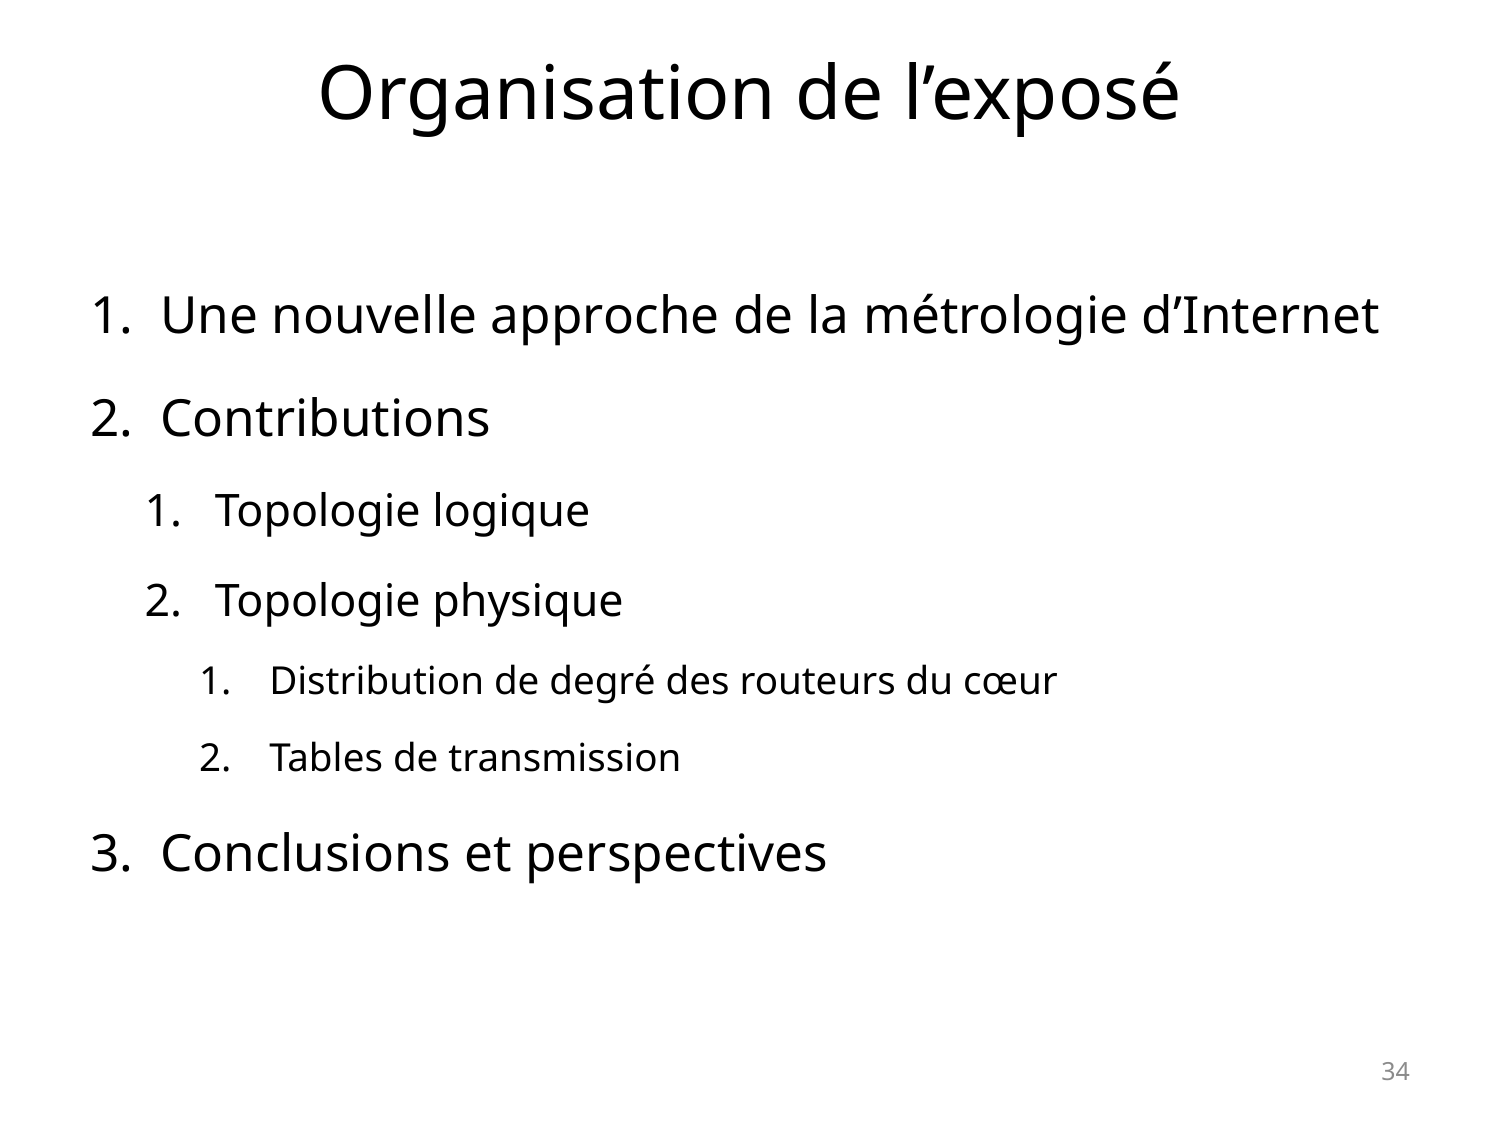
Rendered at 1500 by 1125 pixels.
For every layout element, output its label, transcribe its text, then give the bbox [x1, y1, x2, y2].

title Organisation de l’exposé [75, 0, 1425, 183]
slide_number 34 [1074, 1042, 1425, 1103]
list Une nouvelle approche de la métrologie d’Internet Contributions Topologie logique Topologie physique Distribution de degré des routeurs du cœur Tables de transmission Conclusions et perspectives [75, 243, 1425, 957]
